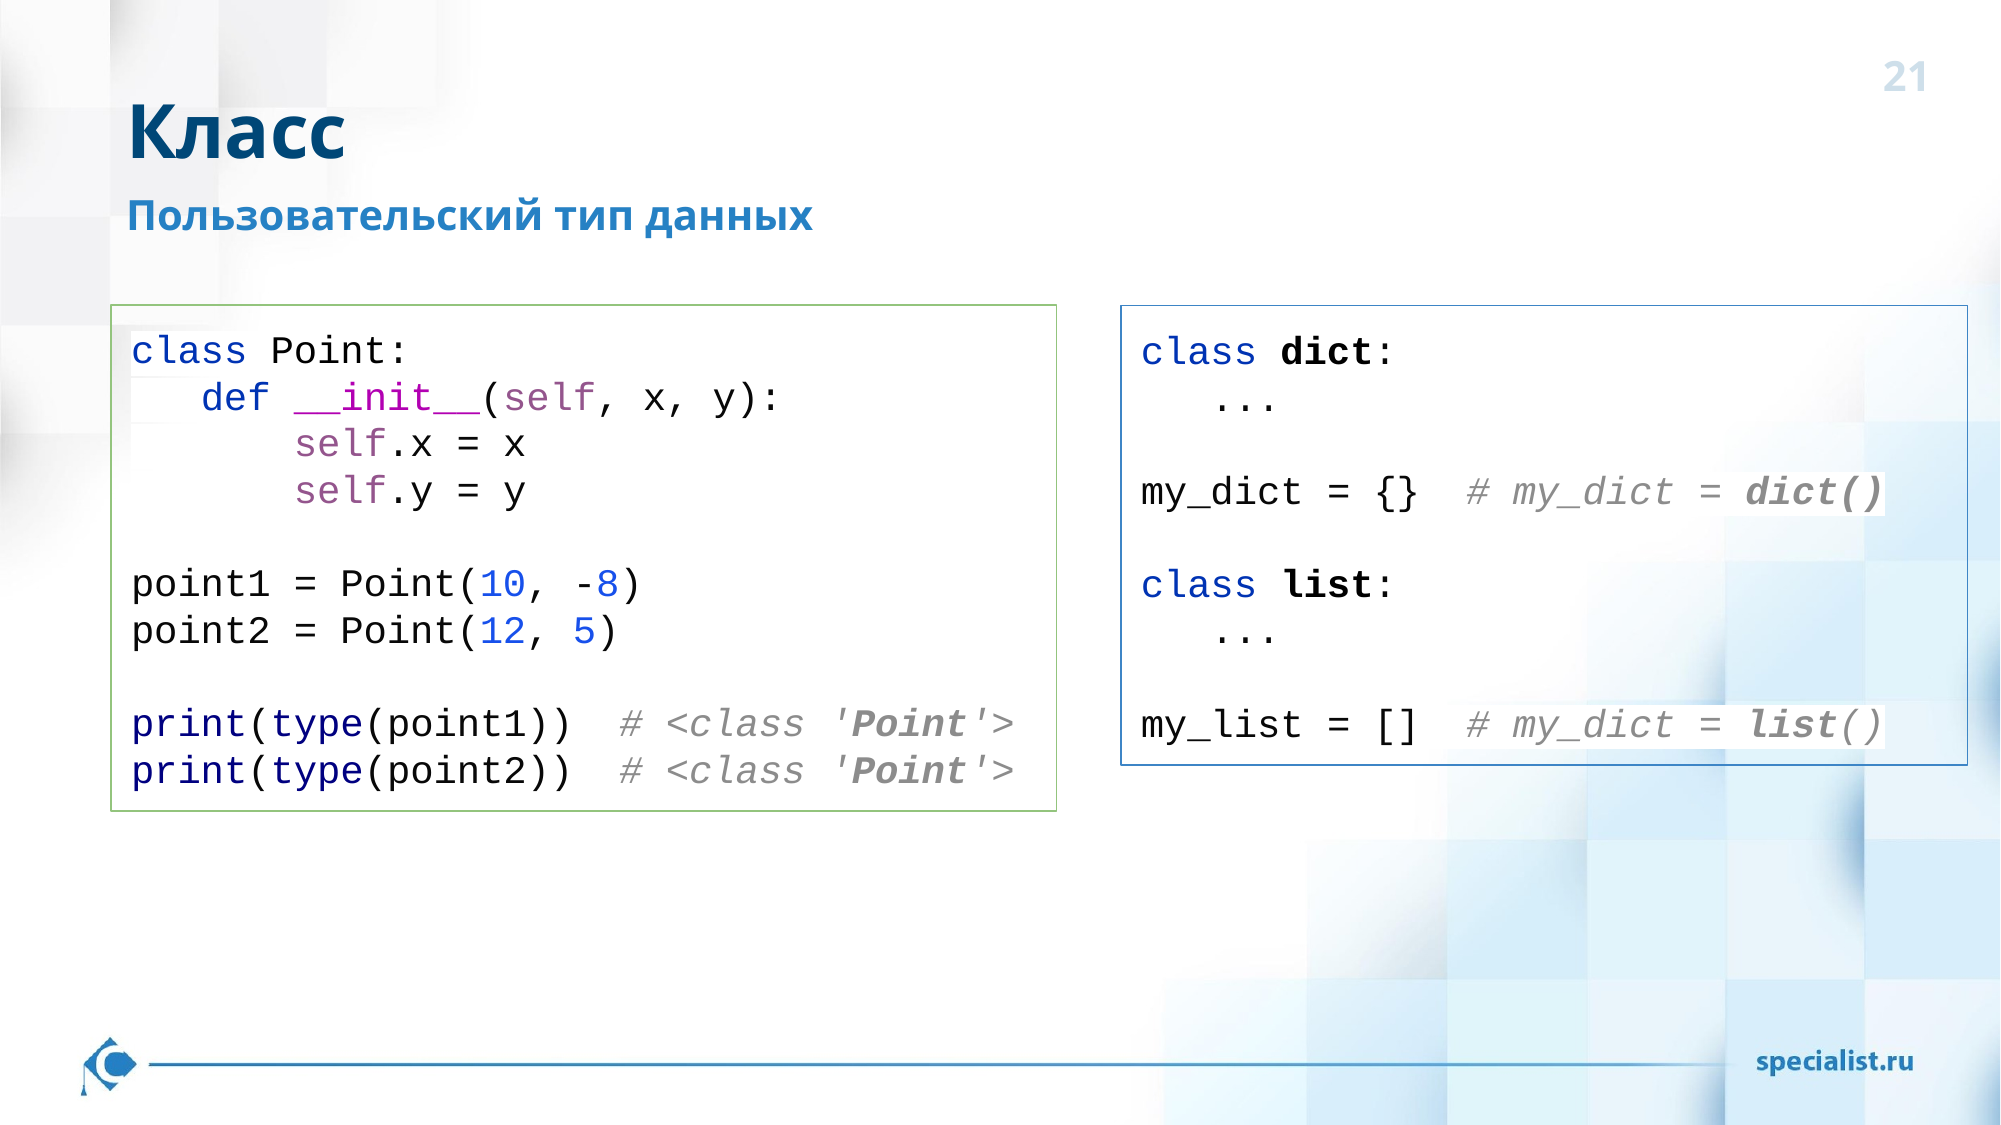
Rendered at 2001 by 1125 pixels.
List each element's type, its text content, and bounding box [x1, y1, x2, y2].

text_box class Point: def __init__(self, x, y): self.x = x self.y = y point1 = Point(10, -8) point2 = Point(12, 5) print(type(point1)) # <class 'Point'> print(type(point2)) # <class 'Point'> [111, 304, 1057, 811]
list Пользовательский тип данных [111, 181, 1522, 277]
picture [0, 0, 2001, 1125]
text_box class dict: ... my_dict = {} # my_dict = dict() class list: ... my_list = [] # my_dict = list() [1120, 305, 1968, 765]
title Класс [111, 0, 1522, 181]
